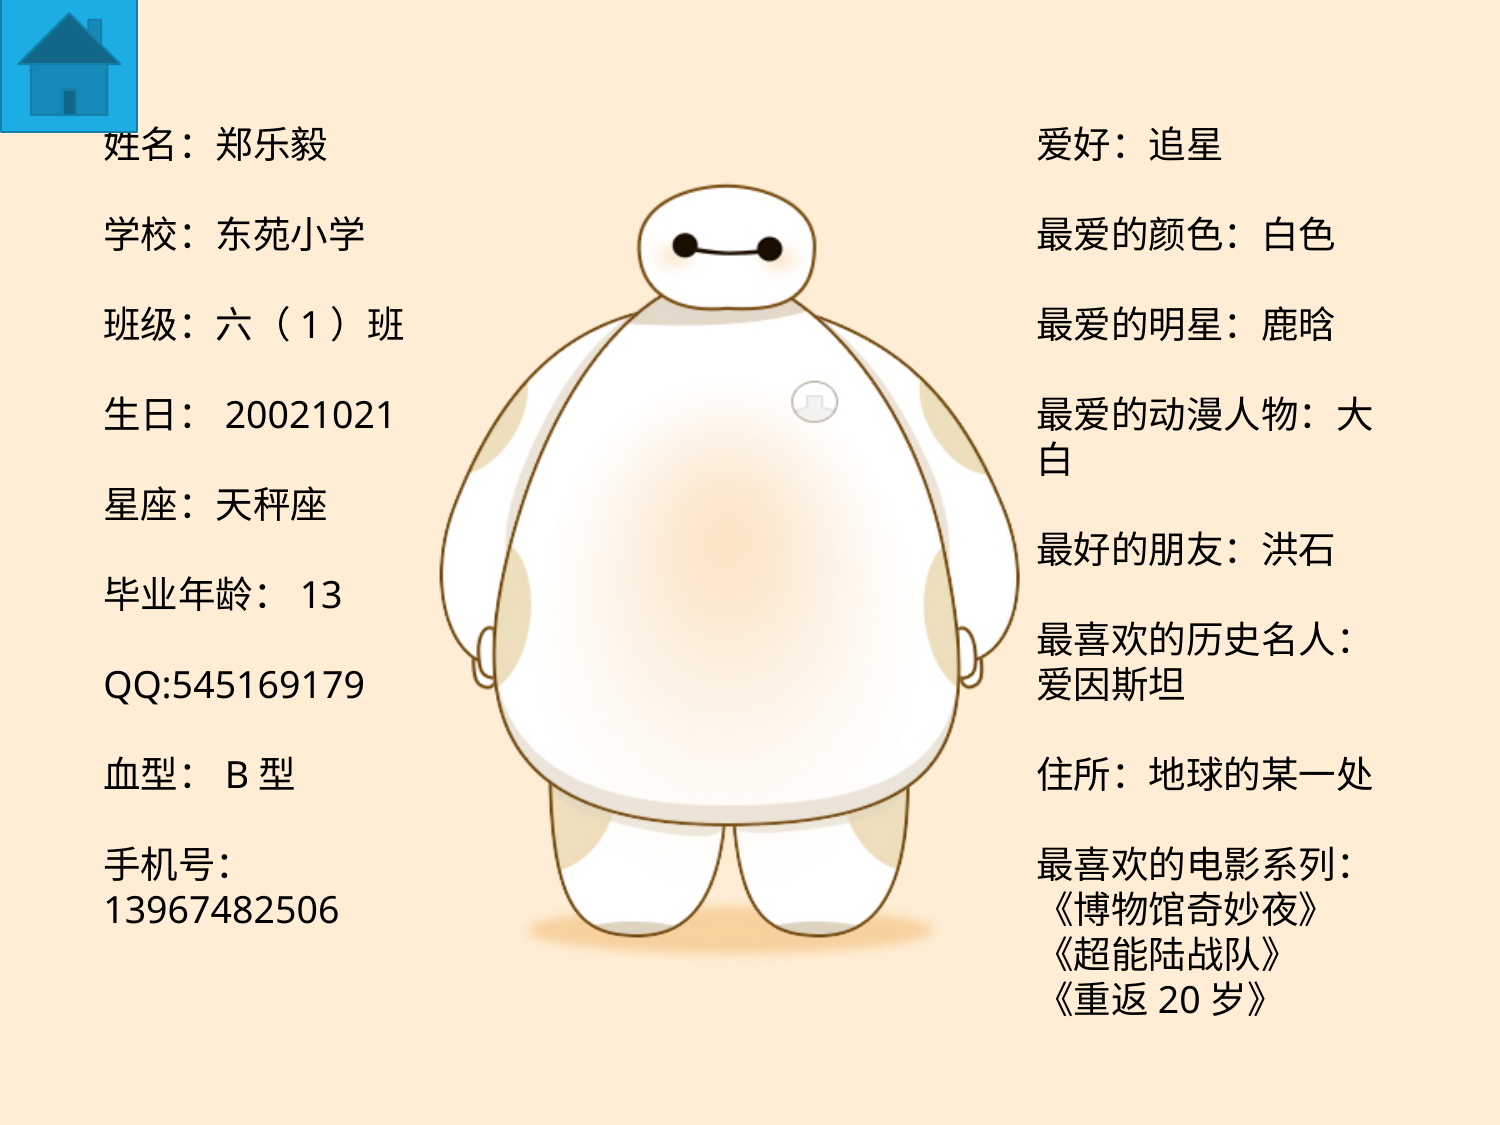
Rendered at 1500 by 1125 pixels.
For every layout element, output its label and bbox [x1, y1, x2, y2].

list [0, 0, 1500, 1125]
